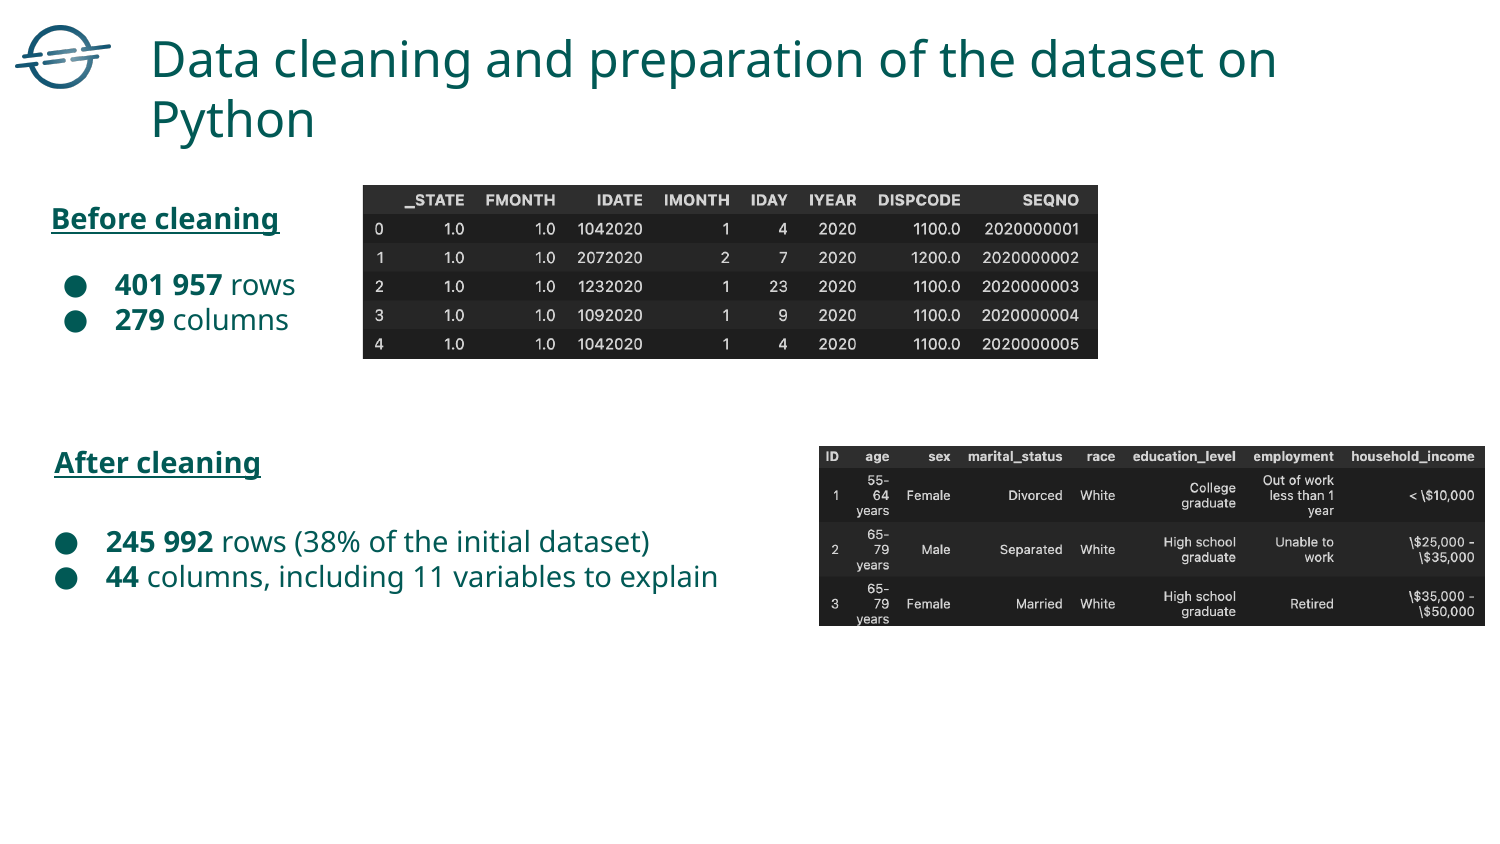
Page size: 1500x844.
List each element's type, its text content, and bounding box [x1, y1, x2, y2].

text_box Before cleaning [35, 185, 360, 250]
picture [362, 185, 1099, 359]
picture [15, 24, 111, 89]
text_box 401 957 rows 279 columns [24, 250, 869, 456]
title Data cleaning and preparation of the dataset on Python [135, 12, 1407, 151]
text_box 245 992 rows (38% of the initial dataset) 44 columns, including 11 variables to explain [15, 507, 860, 643]
picture [818, 446, 1485, 626]
text_box After cleaning [39, 429, 434, 495]
